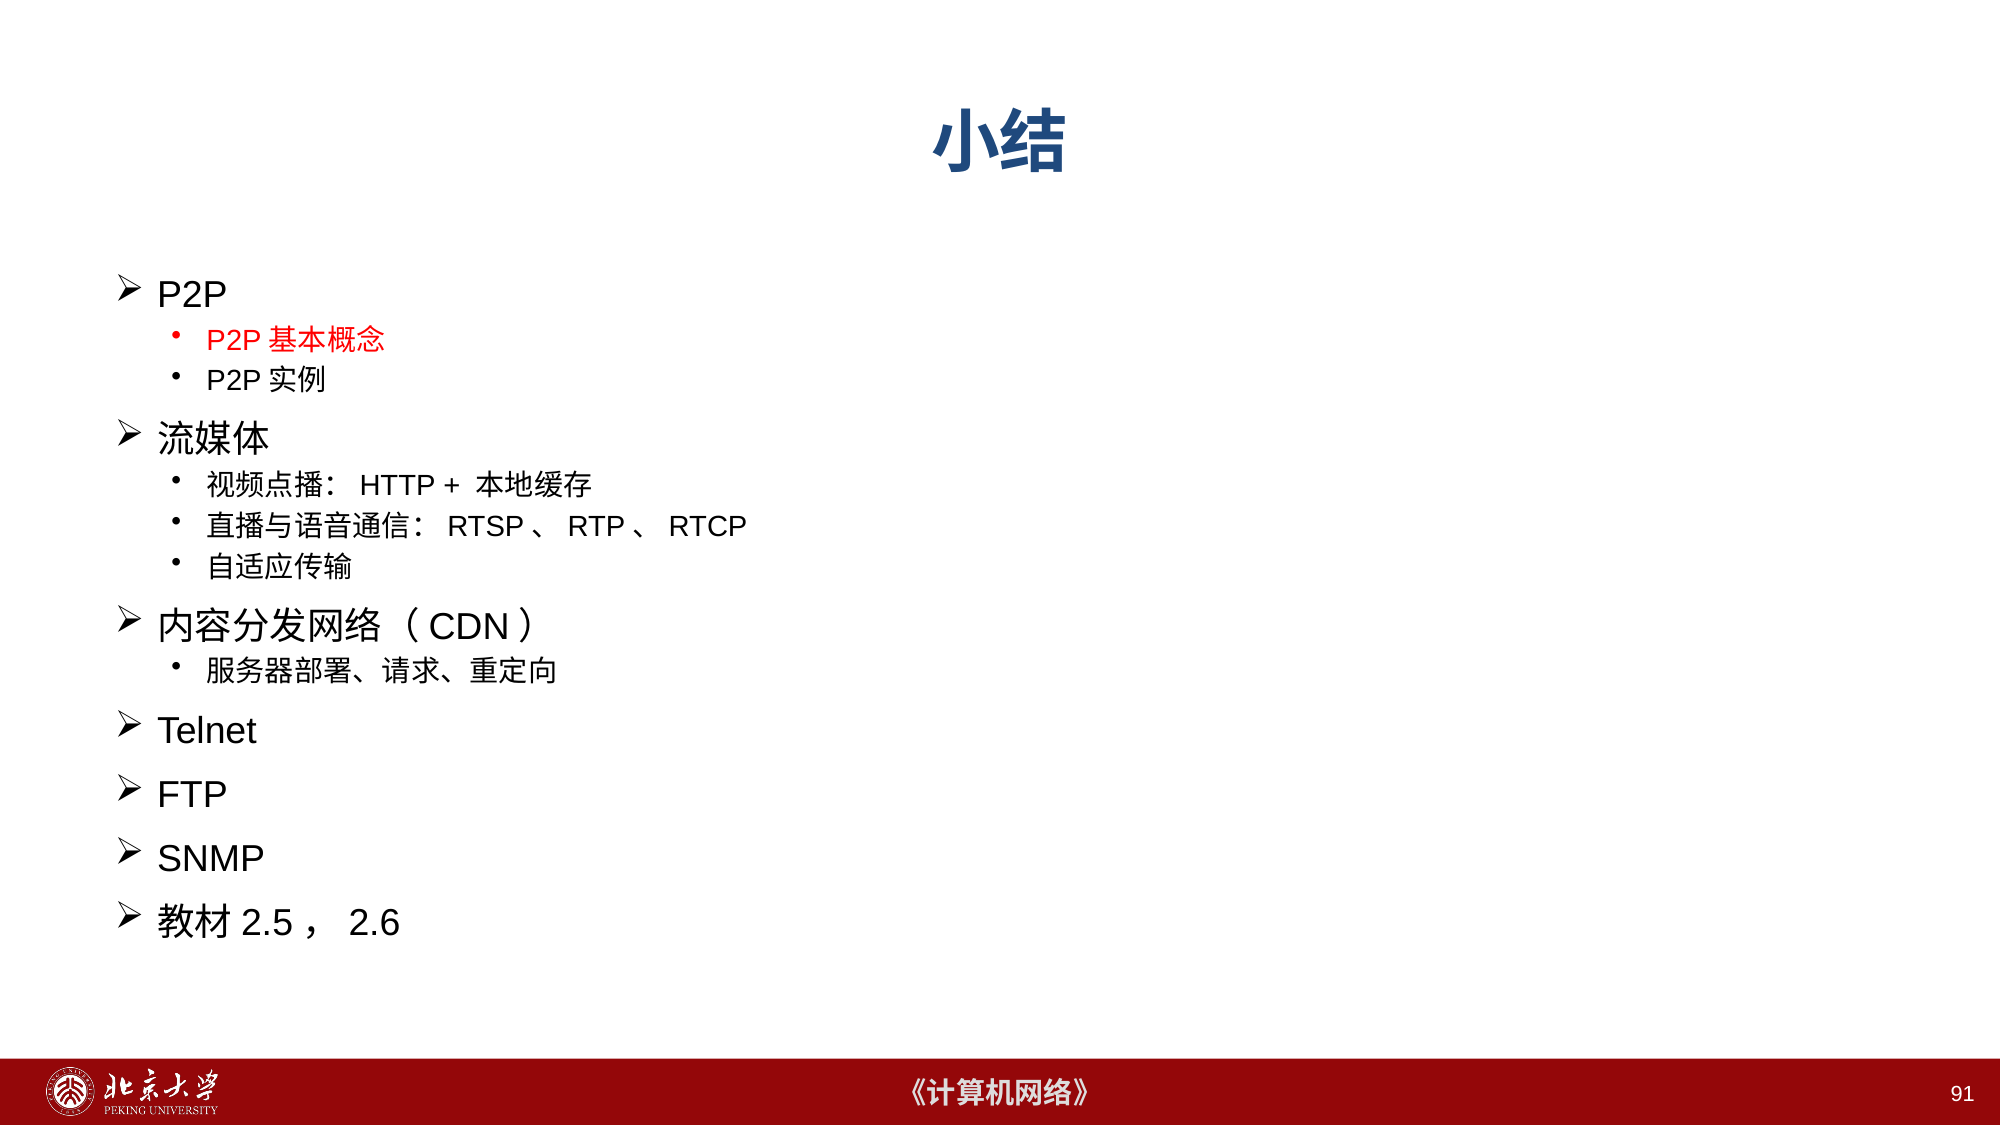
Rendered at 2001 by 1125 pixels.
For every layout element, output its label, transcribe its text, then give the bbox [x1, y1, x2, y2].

list P2P P2P基本概念 P2P实例 流媒体 视频点播：HTTP + 本地缓存 直播与语音通信：RTSP、RTP、RTCP 自适应传输 内容分发网络（CDN） 服务器部署、请求、重定向 Telnet FTP SNMP 教材2.5，2.6 [99, 262, 1900, 1005]
picture [46, 1067, 218, 1116]
slide_number 91 [1522, 1072, 1990, 1125]
title 小结 [99, 45, 1900, 233]
